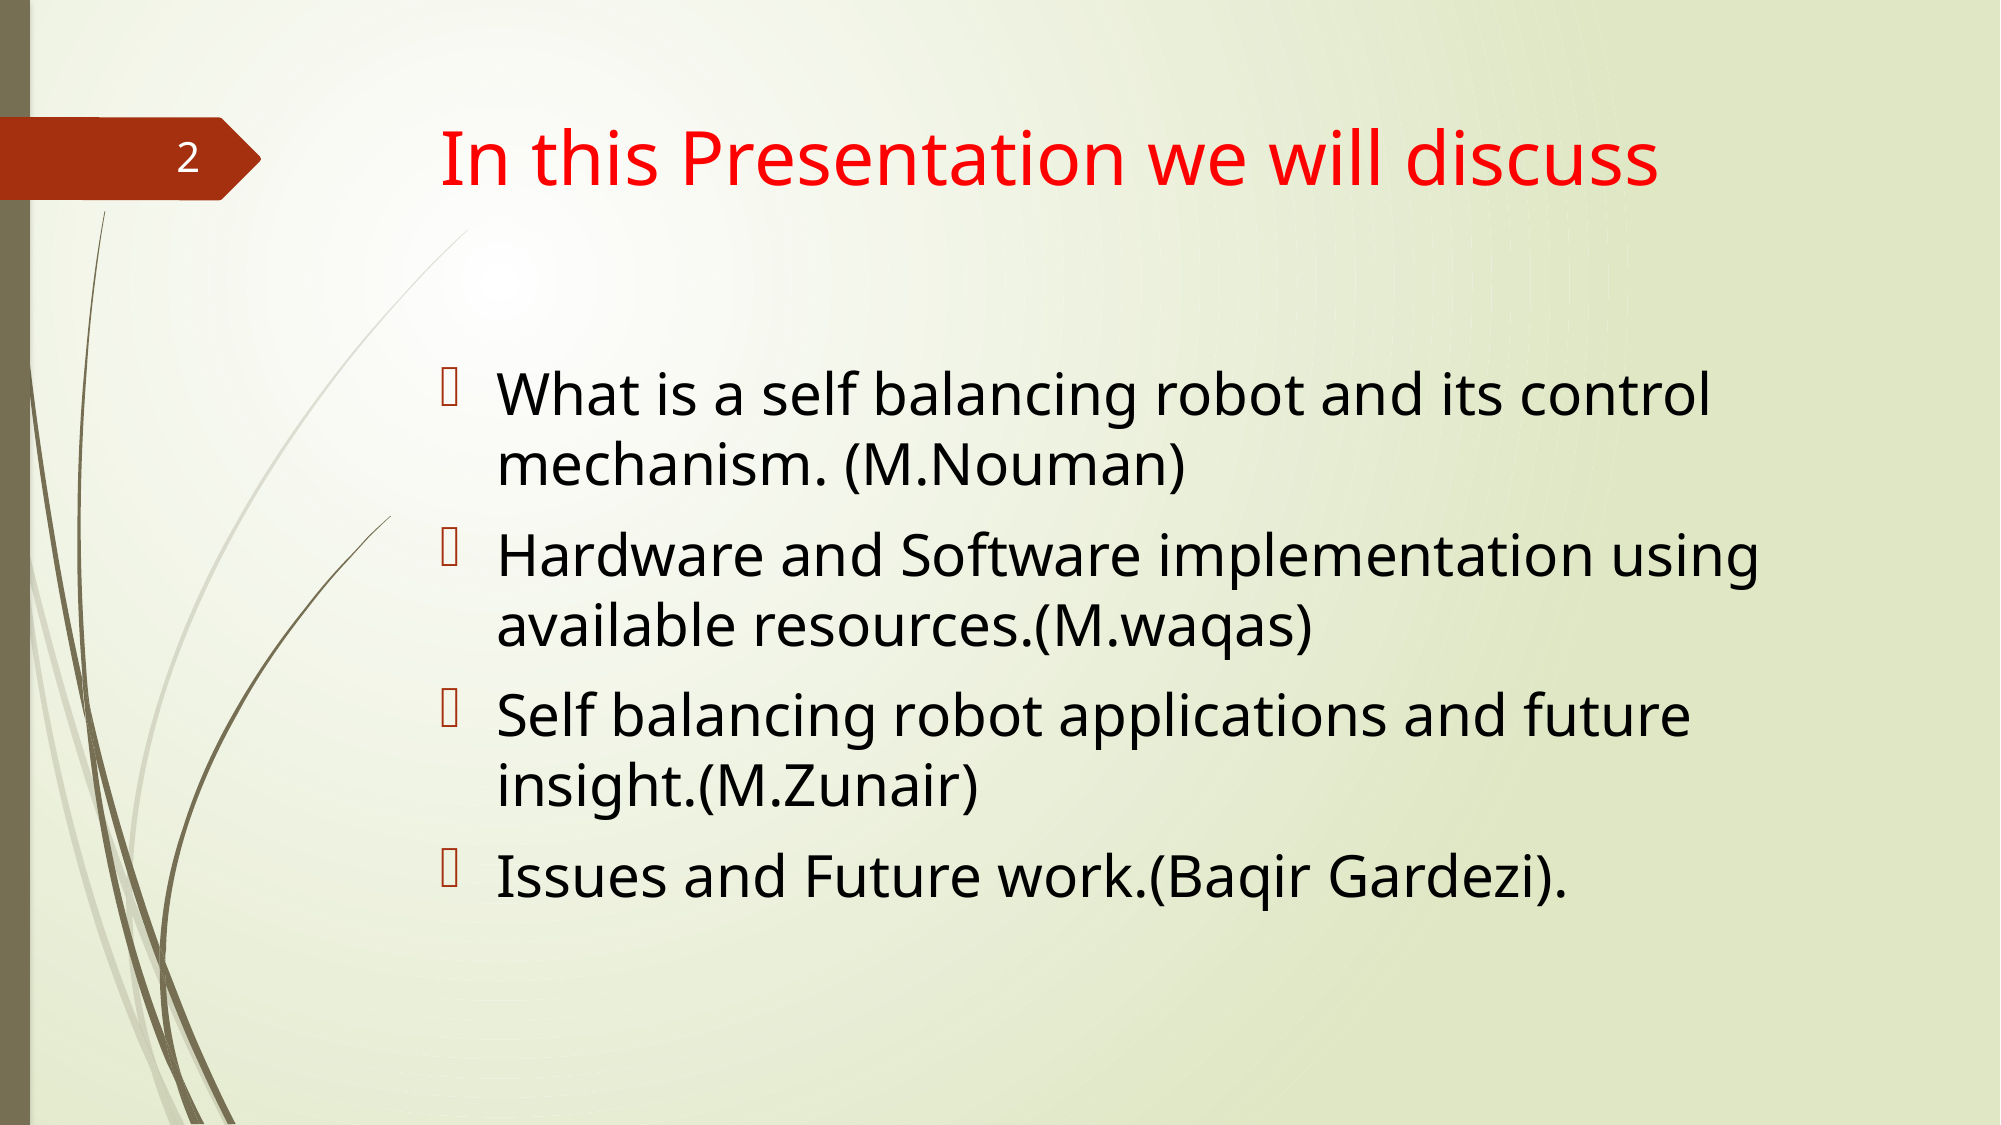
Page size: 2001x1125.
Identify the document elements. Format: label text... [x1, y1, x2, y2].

list What is a self balancing robot and its control mechanism. (M.Nouman) Hardware and Software implementation using available resources.(M.waqas) Self balancing robot applications and future insight.(M.Zunair) Issues and Future work.(Baqir Gardezi). [424, 350, 1888, 970]
slide_number 2 [87, 129, 216, 190]
title In this Presentation we will discuss [425, 102, 1888, 313]
